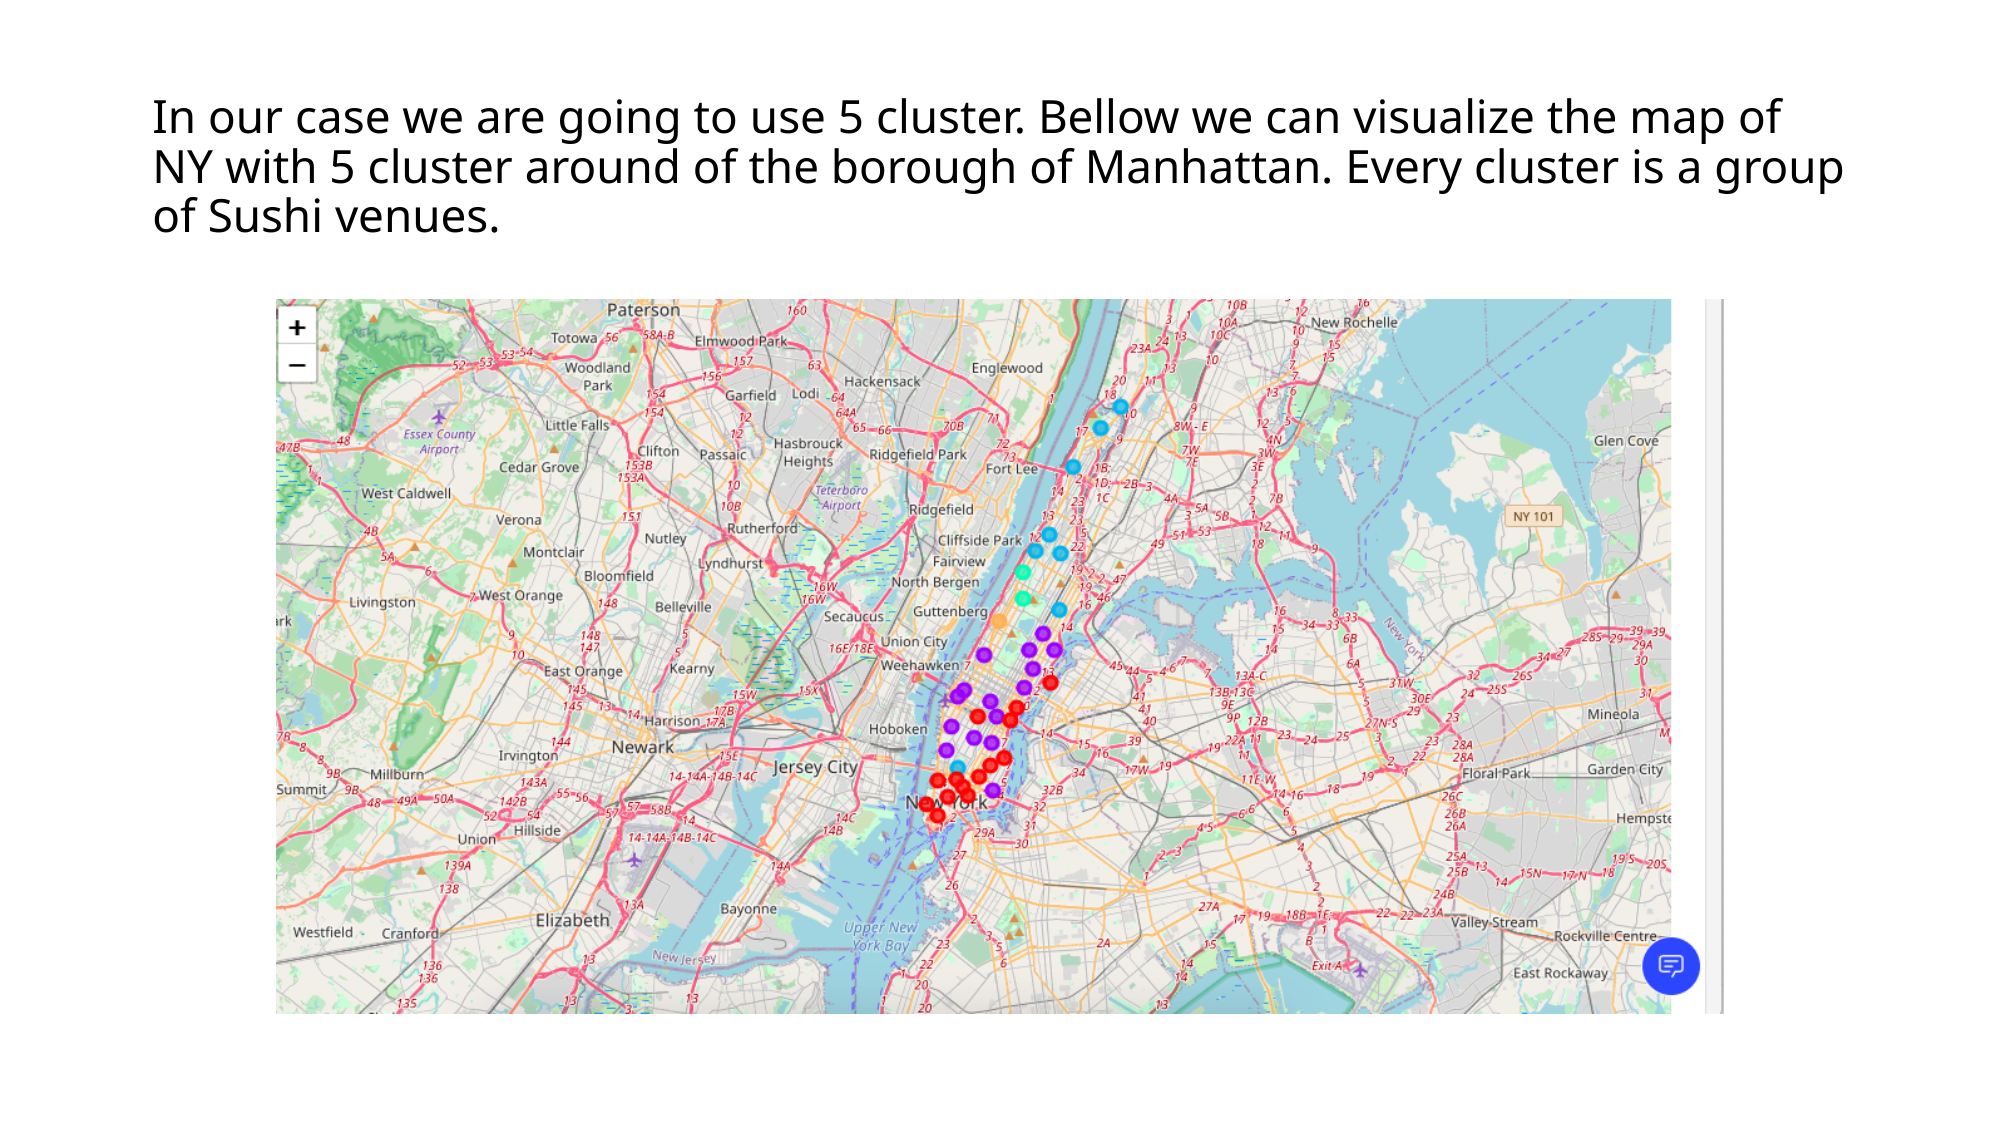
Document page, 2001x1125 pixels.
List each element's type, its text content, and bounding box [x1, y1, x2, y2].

title In our case we are going to use 5 cluster. Bellow we can visualize the map of NY with 5 cluster around of the borough of Manhattan. Every cluster is a group of Sushi venues. [137, 59, 1863, 278]
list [276, 299, 1724, 1014]
